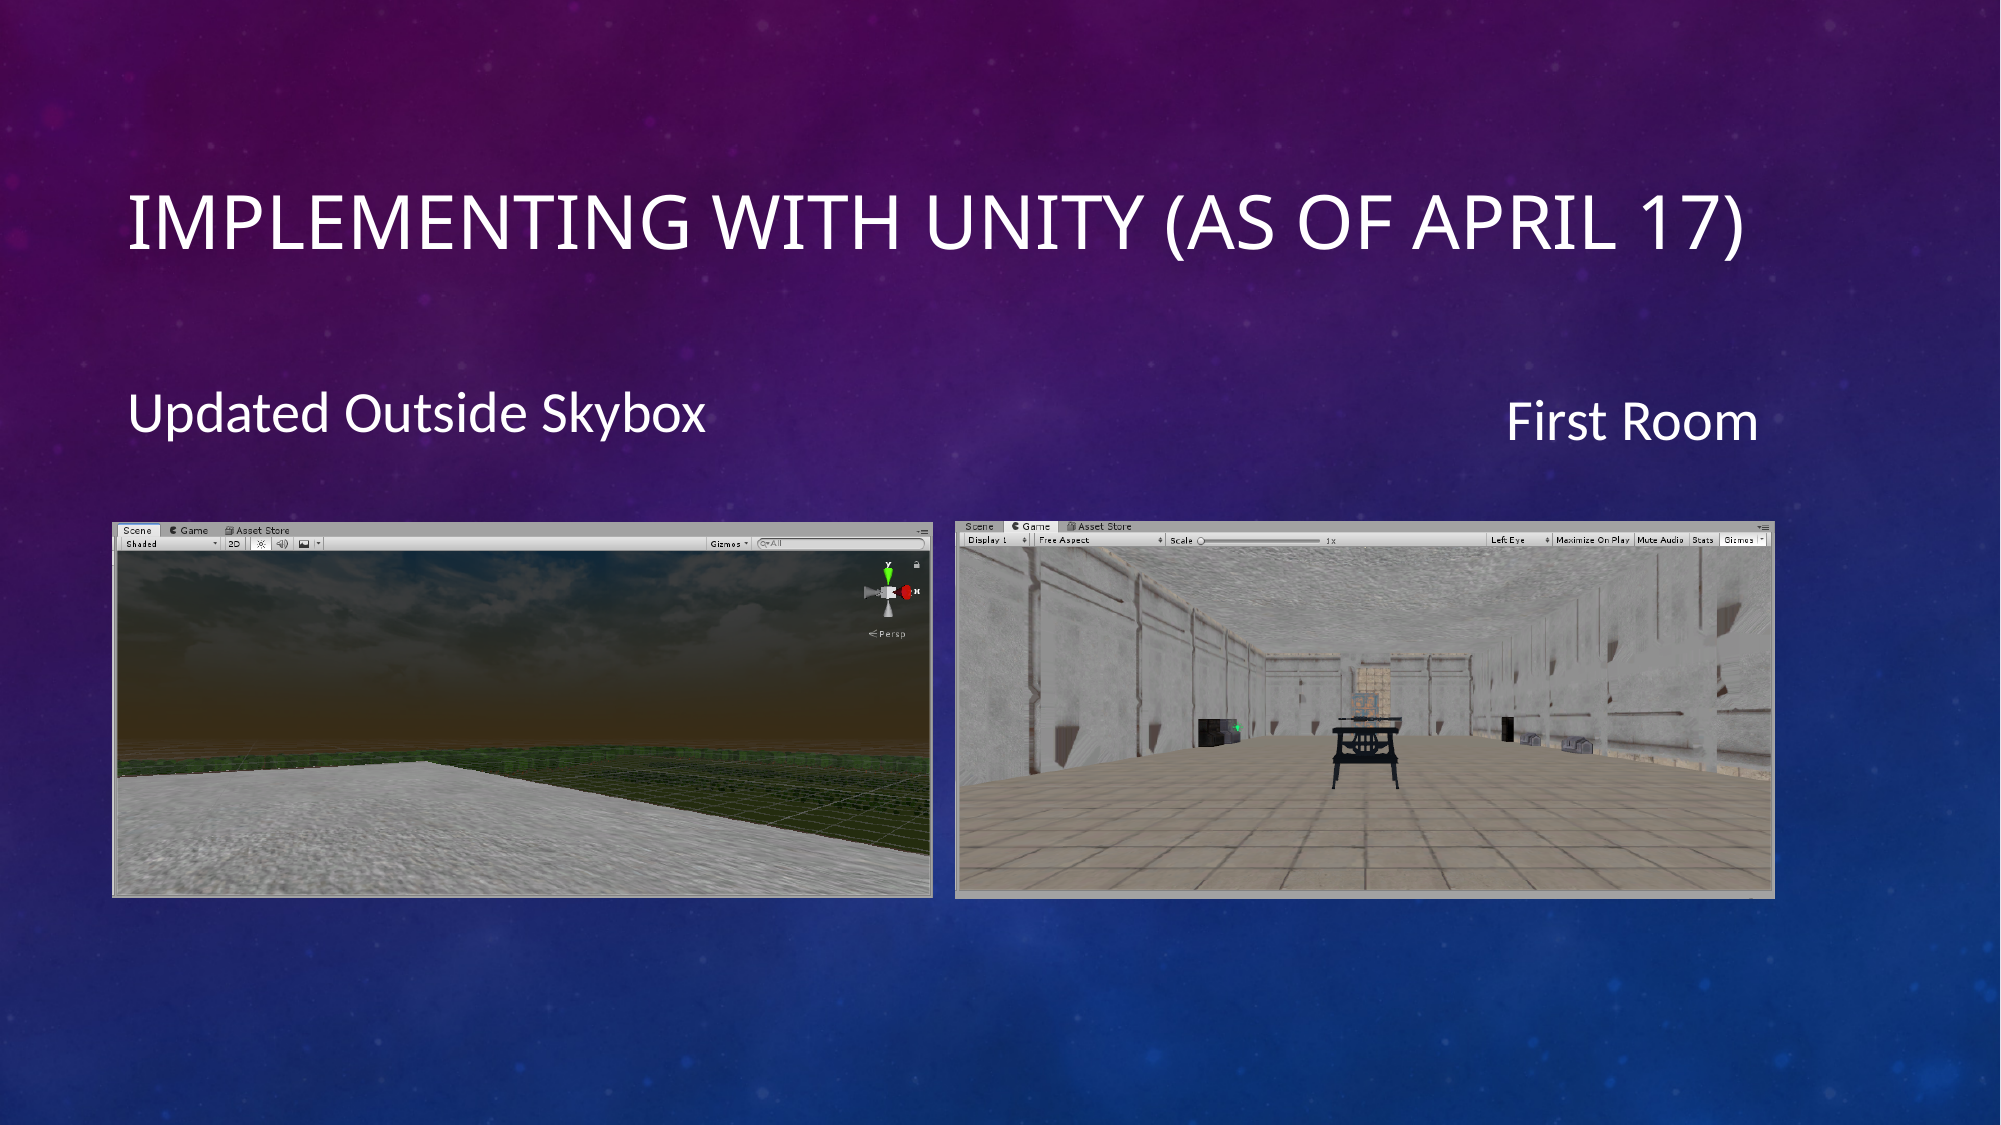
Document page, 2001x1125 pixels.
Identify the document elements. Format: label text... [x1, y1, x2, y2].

title Implementing with Unity (As of April 17) [112, 99, 1775, 339]
list Updated Outside Skybox [112, 357, 885, 453]
picture [0, 0, 2001, 1125]
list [954, 521, 1775, 900]
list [112, 522, 933, 898]
list First Room [999, 365, 1775, 460]
